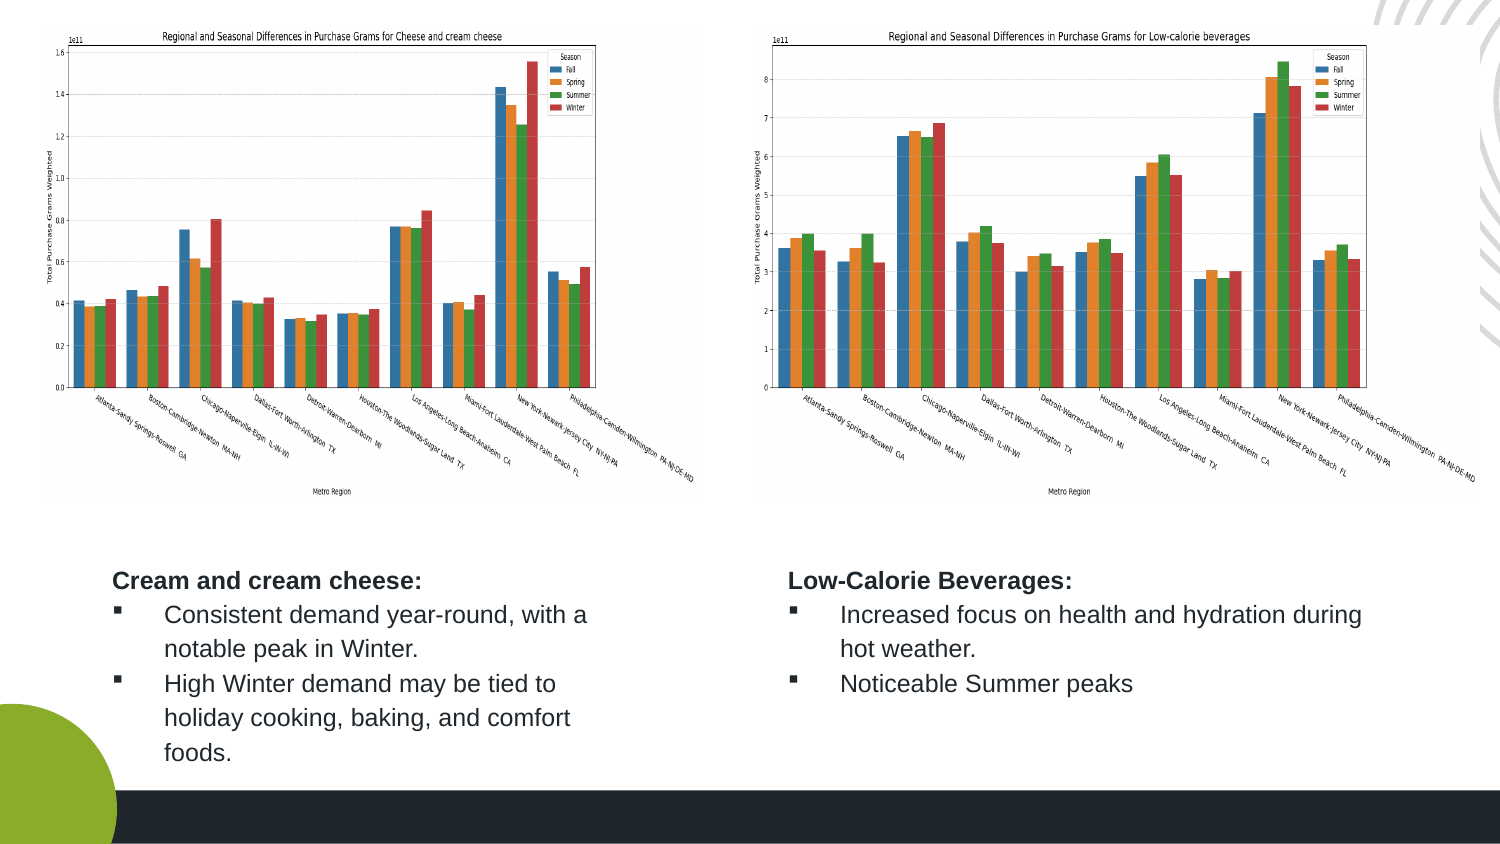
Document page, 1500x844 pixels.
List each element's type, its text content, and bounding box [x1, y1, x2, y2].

subtitle Low-Calorie Beverages: Increased focus on health and hydration during hot weather. Noticeable Summer peaks [750, 544, 1399, 818]
picture [749, 25, 1480, 503]
picture [42, 25, 699, 503]
subtitle Cream and cream cheese: Consistent demand year-round, with a notable peak in Winter. High Winter demand may be tied to holiday cooking, baking, and comfort foods. [74, 544, 656, 796]
